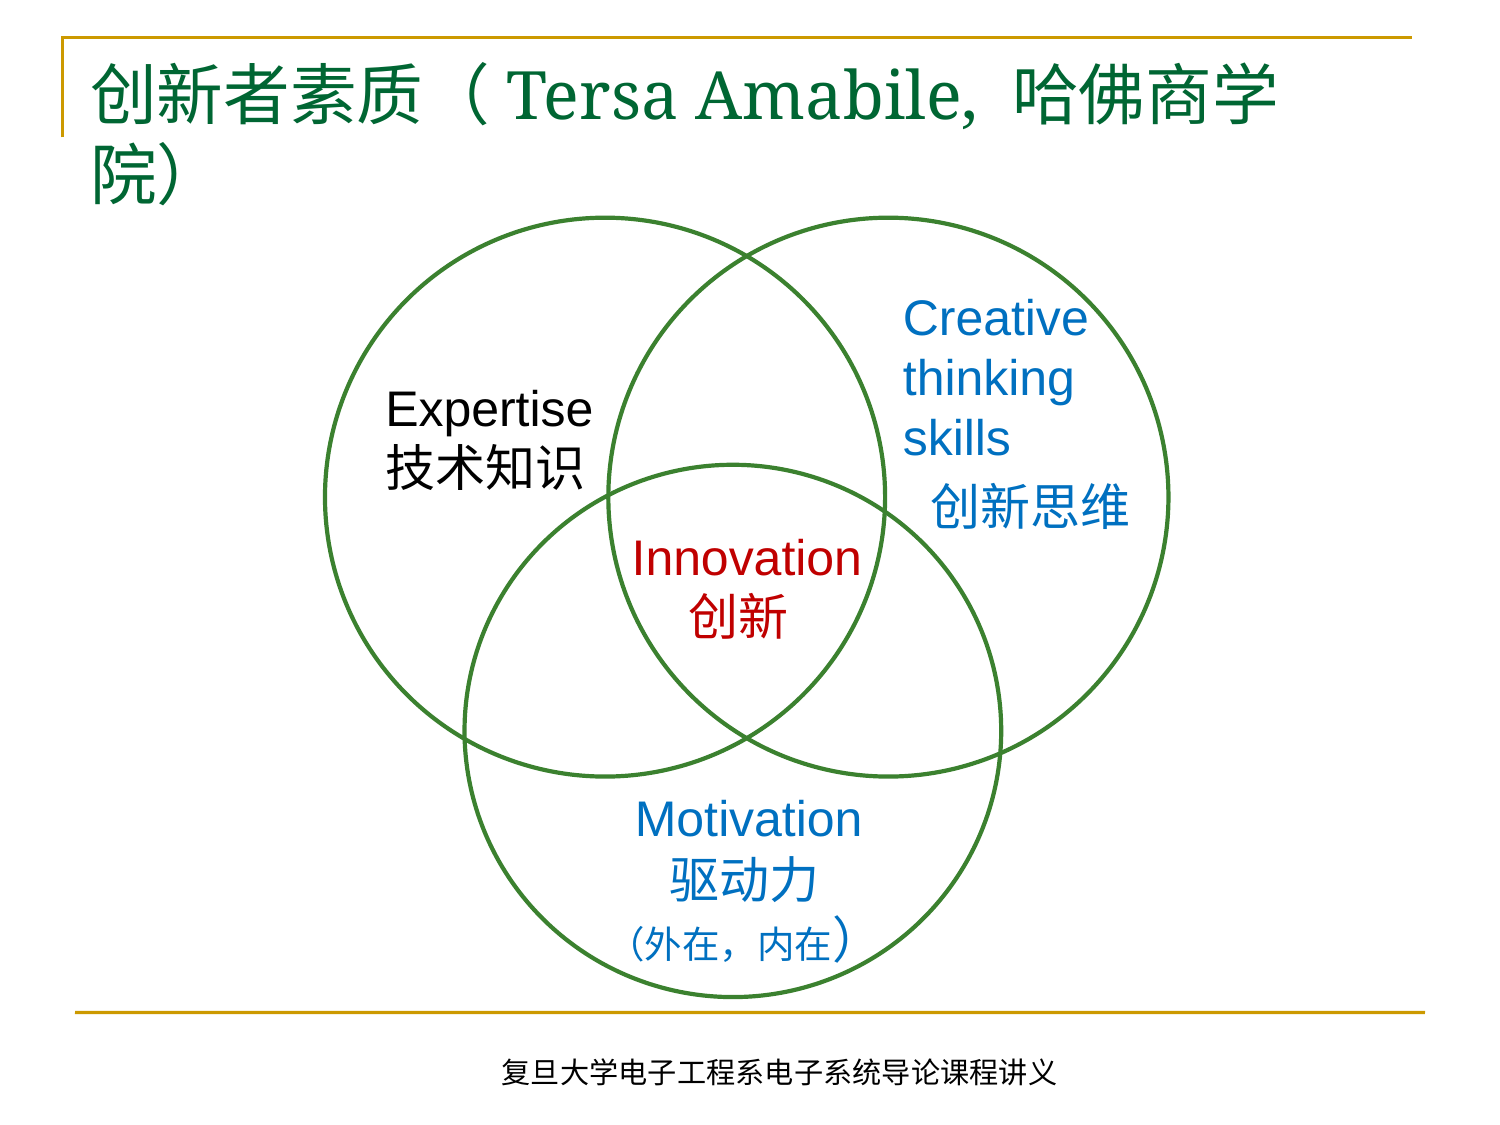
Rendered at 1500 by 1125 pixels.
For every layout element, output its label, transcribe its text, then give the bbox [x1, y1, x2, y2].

text_box 驱动力 （外在，内在） [476, 841, 1013, 976]
text_box Innovation 创新 [616, 517, 947, 653]
text_box Creative thinking skills [888, 278, 1218, 474]
text_box [322, 215, 746, 740]
text_box [947, 543, 1167, 755]
text_box [462, 462, 1004, 841]
text_box 创新思维 [915, 467, 1245, 543]
title 创新者素质（Tersa Amabile, 哈佛商学院） [75, 45, 1425, 185]
text_box Motivation [620, 778, 950, 841]
text_box [622, 976, 843, 1000]
text_box [637, 215, 1066, 517]
text_box Expertise 技术知识 [370, 368, 648, 504]
